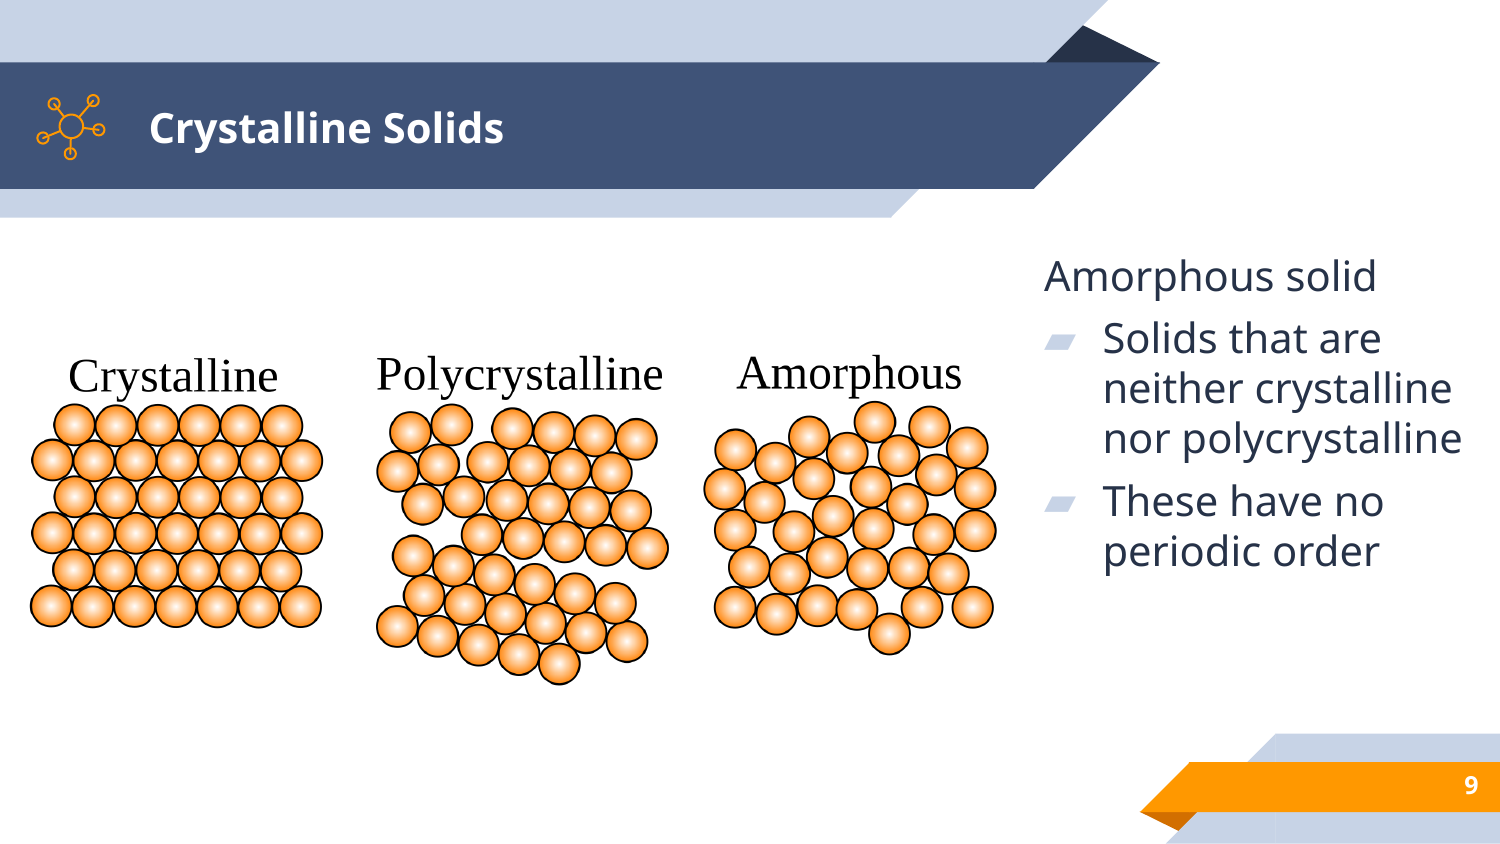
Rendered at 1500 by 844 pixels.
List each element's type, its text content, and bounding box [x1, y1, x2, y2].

picture [10, 335, 1016, 705]
slide_number 9 [1249, 760, 1494, 813]
title Crystalline Solids [133, 64, 997, 190]
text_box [37, 94, 105, 160]
list Amorphous solid Solids that are neither crystalline nor polycrystalline These have no periodic order [1012, 234, 1500, 682]
